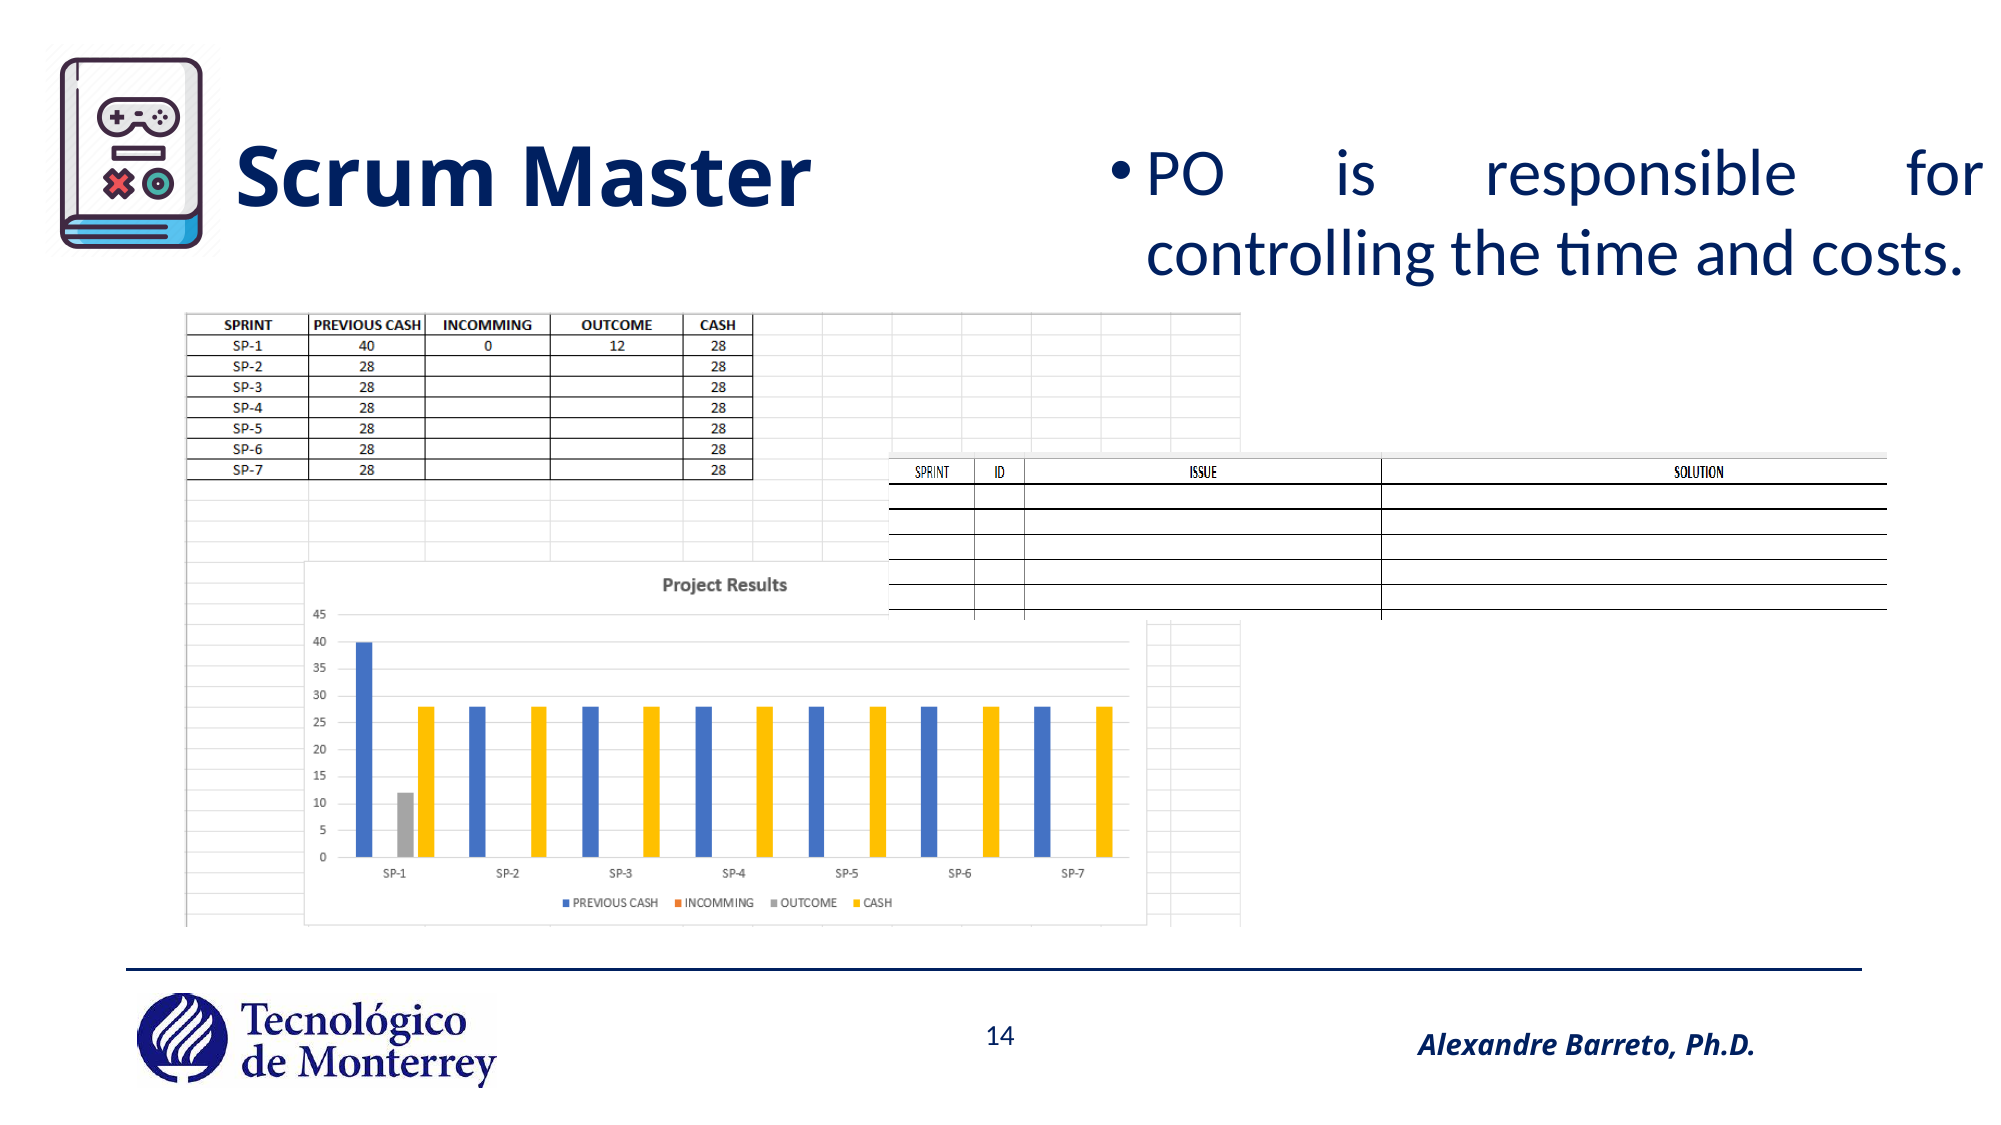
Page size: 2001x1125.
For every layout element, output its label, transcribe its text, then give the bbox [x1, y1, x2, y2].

picture [184, 312, 1887, 927]
title Scrum Master [220, 14, 1139, 312]
list PO is responsible for controlling the time and costs. [1094, 121, 2000, 557]
picture [137, 993, 497, 1088]
picture [45, 44, 221, 257]
